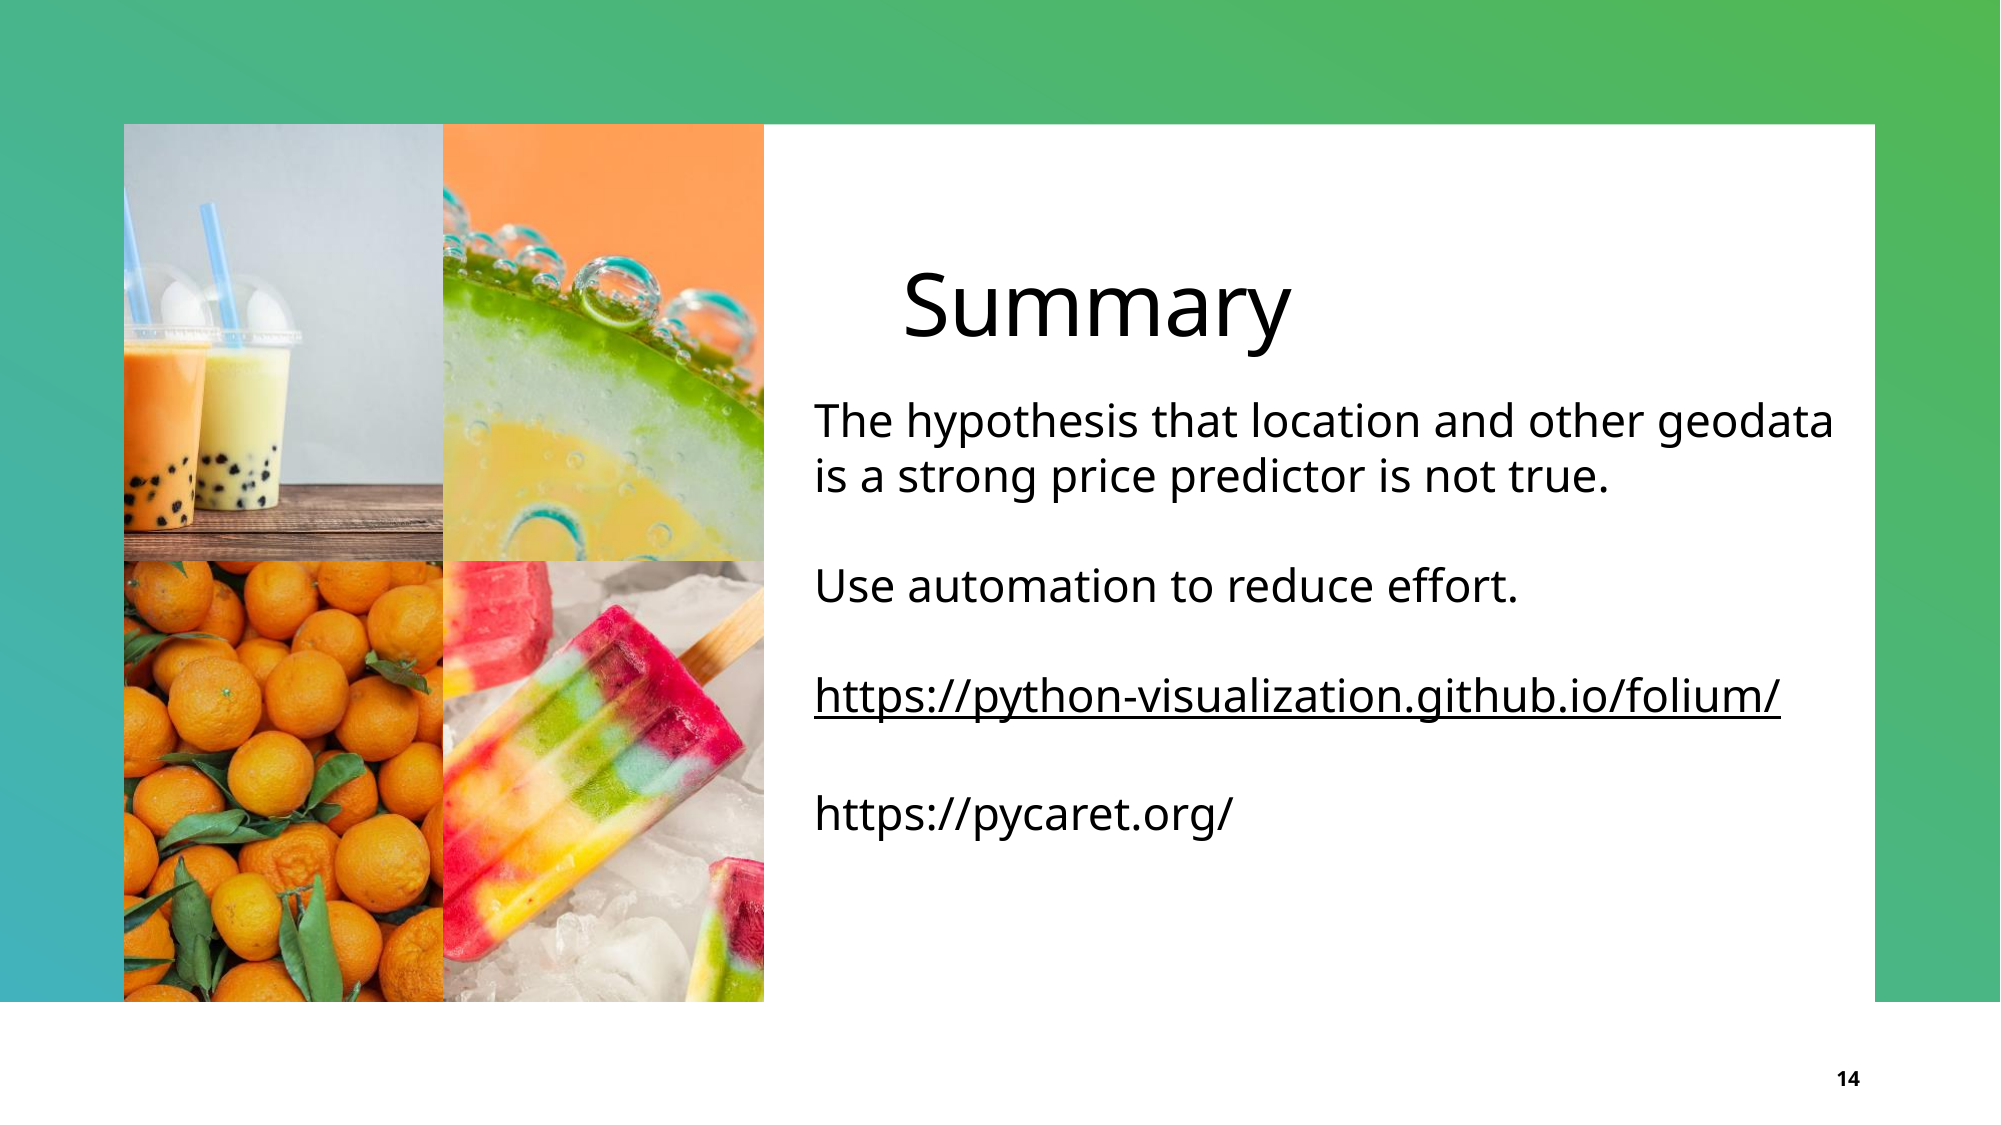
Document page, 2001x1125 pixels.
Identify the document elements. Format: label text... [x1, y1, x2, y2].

slide_number 14 [1788, 1050, 1875, 1110]
list The hypothesis that location and other geodata is a strong price predictor is not true. Use automation to reduce effort. https://python-visualization.github.io/folium/ https://pycaret.org/ [799, 384, 1864, 898]
picture [124, 124, 764, 1002]
title Summary [887, 248, 1749, 384]
